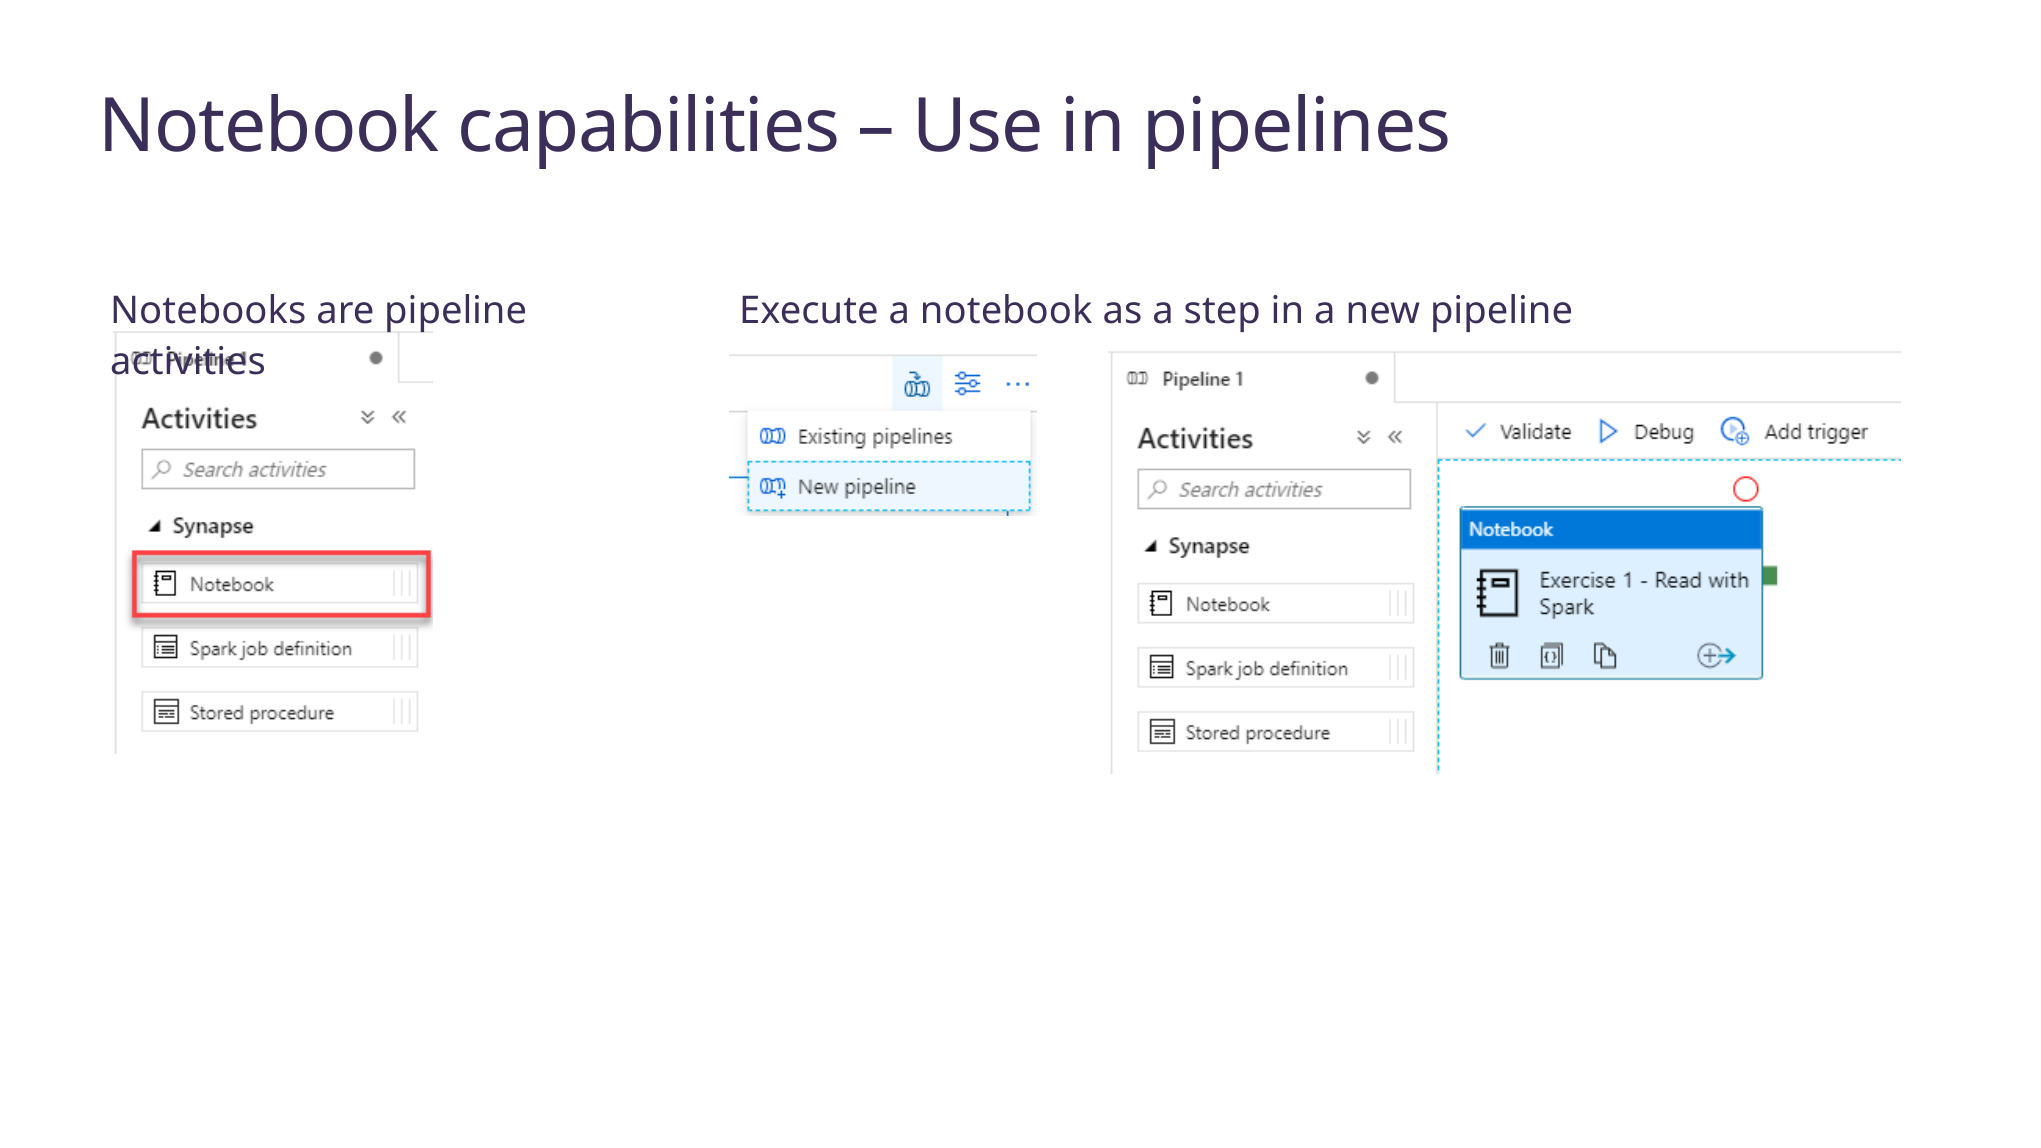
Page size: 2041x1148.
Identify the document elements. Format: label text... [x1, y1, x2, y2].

title Notebook capabilities – Use in pipelines [98, 76, 1943, 170]
picture [1108, 350, 1901, 774]
picture [729, 349, 1037, 517]
picture [112, 330, 434, 755]
text_box Execute a notebook as a step in a new pipeline [724, 272, 1636, 335]
text_box Notebooks are pipeline activities [95, 273, 708, 336]
